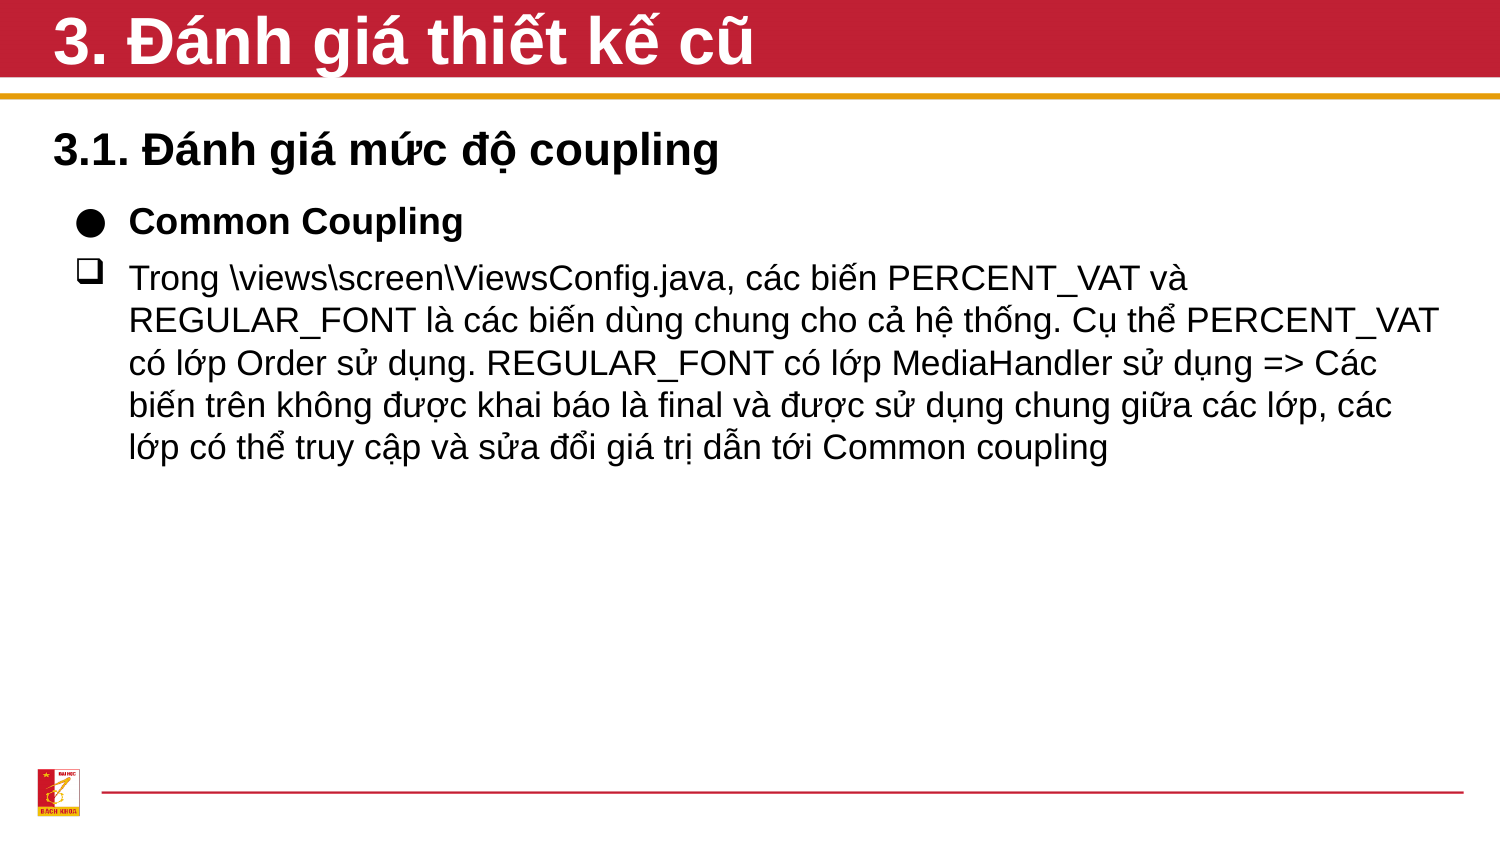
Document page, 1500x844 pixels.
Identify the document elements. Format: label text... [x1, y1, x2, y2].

list 3.1. Đánh giá mức độ coupling Common Coupling Trong \views\screen\ViewsConfig.java, các biến PERCENT_VAT và REGULAR_FONT là các biến dùng chung cho cả hệ thống. Cụ thể PERCENT_VAT có lớp Order sử dụng. REGULAR_FONT có lớp MediaHandler sử dụng => Các biến trên không được khai báo là final và được sử dụng chung giữa các lớp, các lớp có thể truy cập và sửa đổi giá trị dẫn tới Common coupling [38, 118, 1462, 793]
picture [0, 0, 1500, 844]
title 3. Đánh giá thiết kế cũ [38, 9, 1462, 66]
